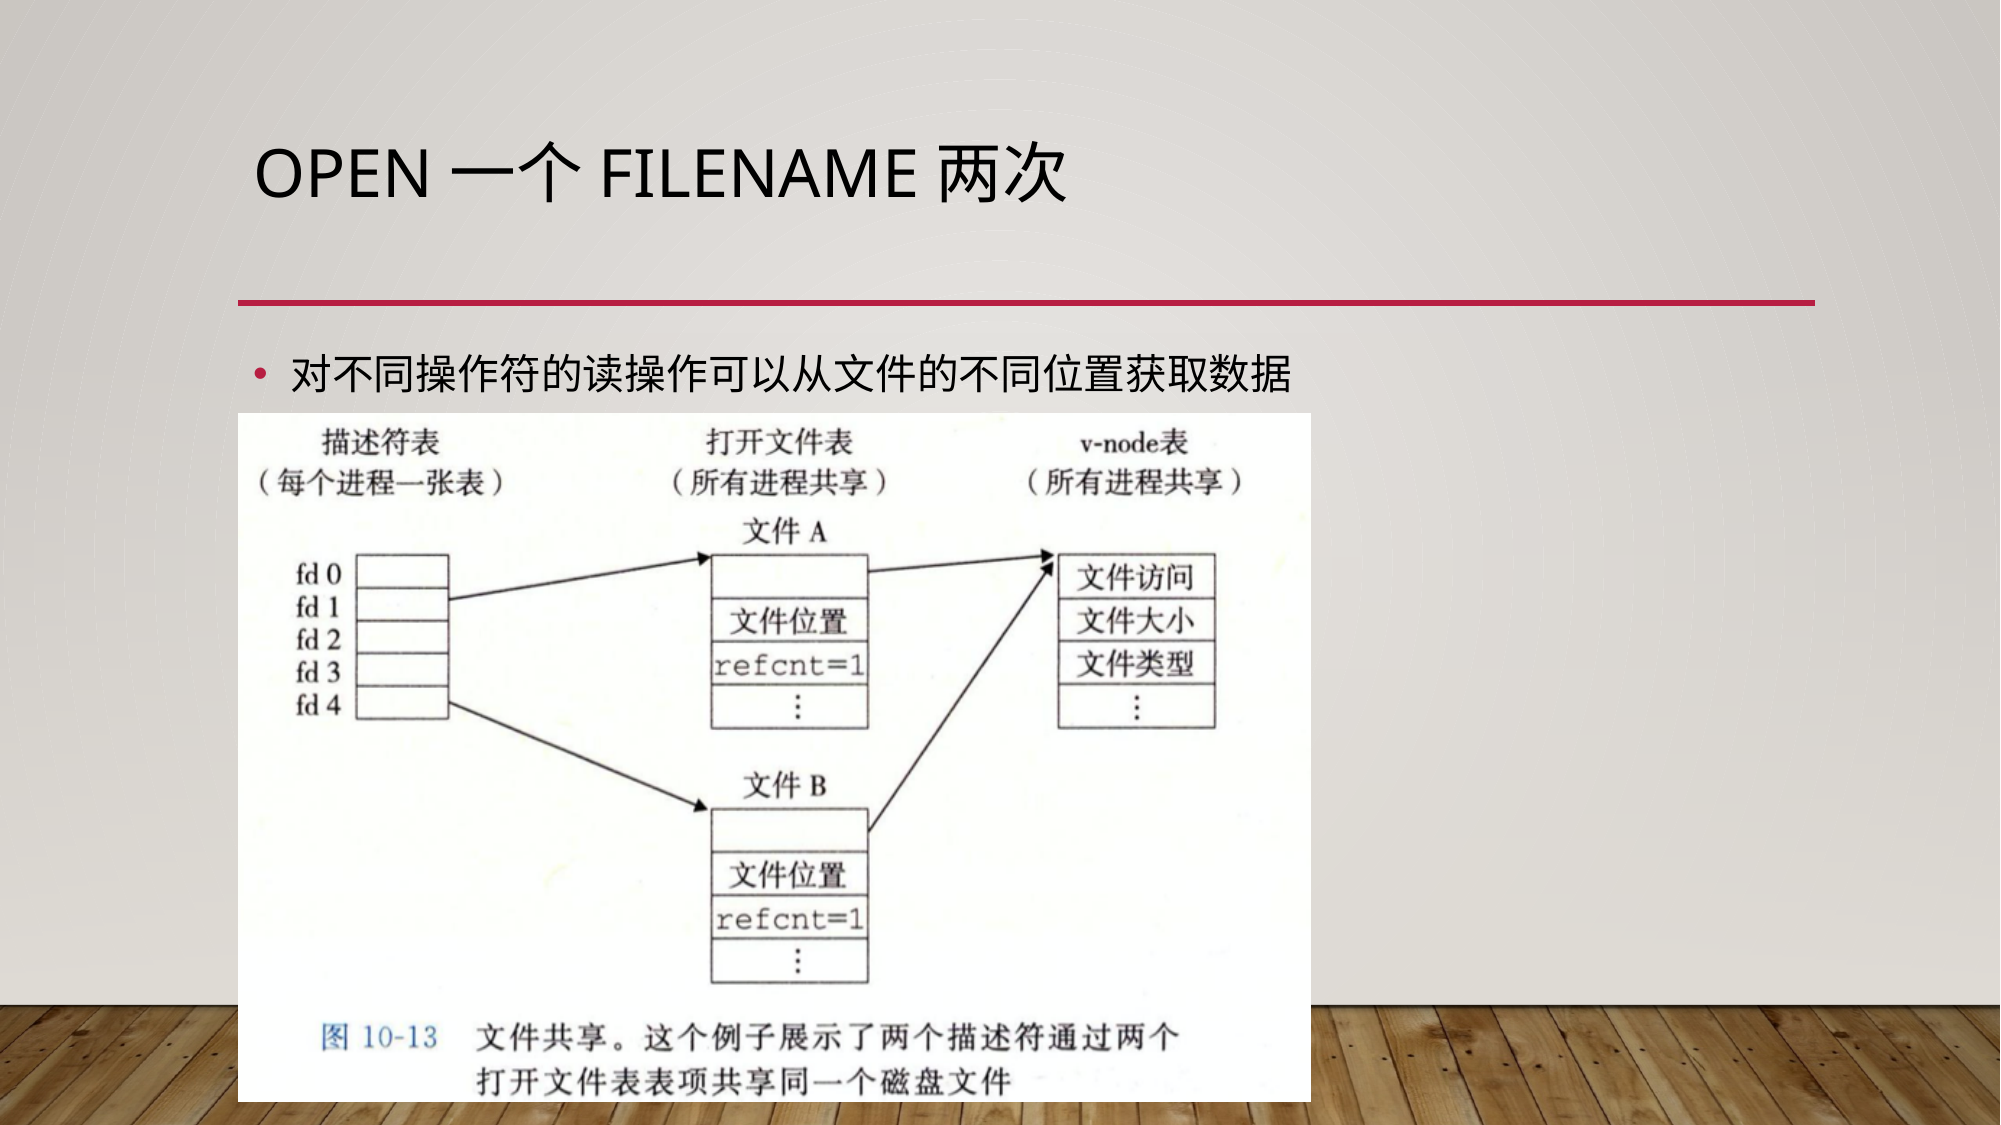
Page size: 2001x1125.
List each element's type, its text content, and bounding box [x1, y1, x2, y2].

picture [0, 413, 2000, 1125]
title Open一个filename两次 [238, 131, 1814, 305]
list 对不同操作符的读操作可以从文件的不同位置获取数据 [238, 330, 1814, 897]
